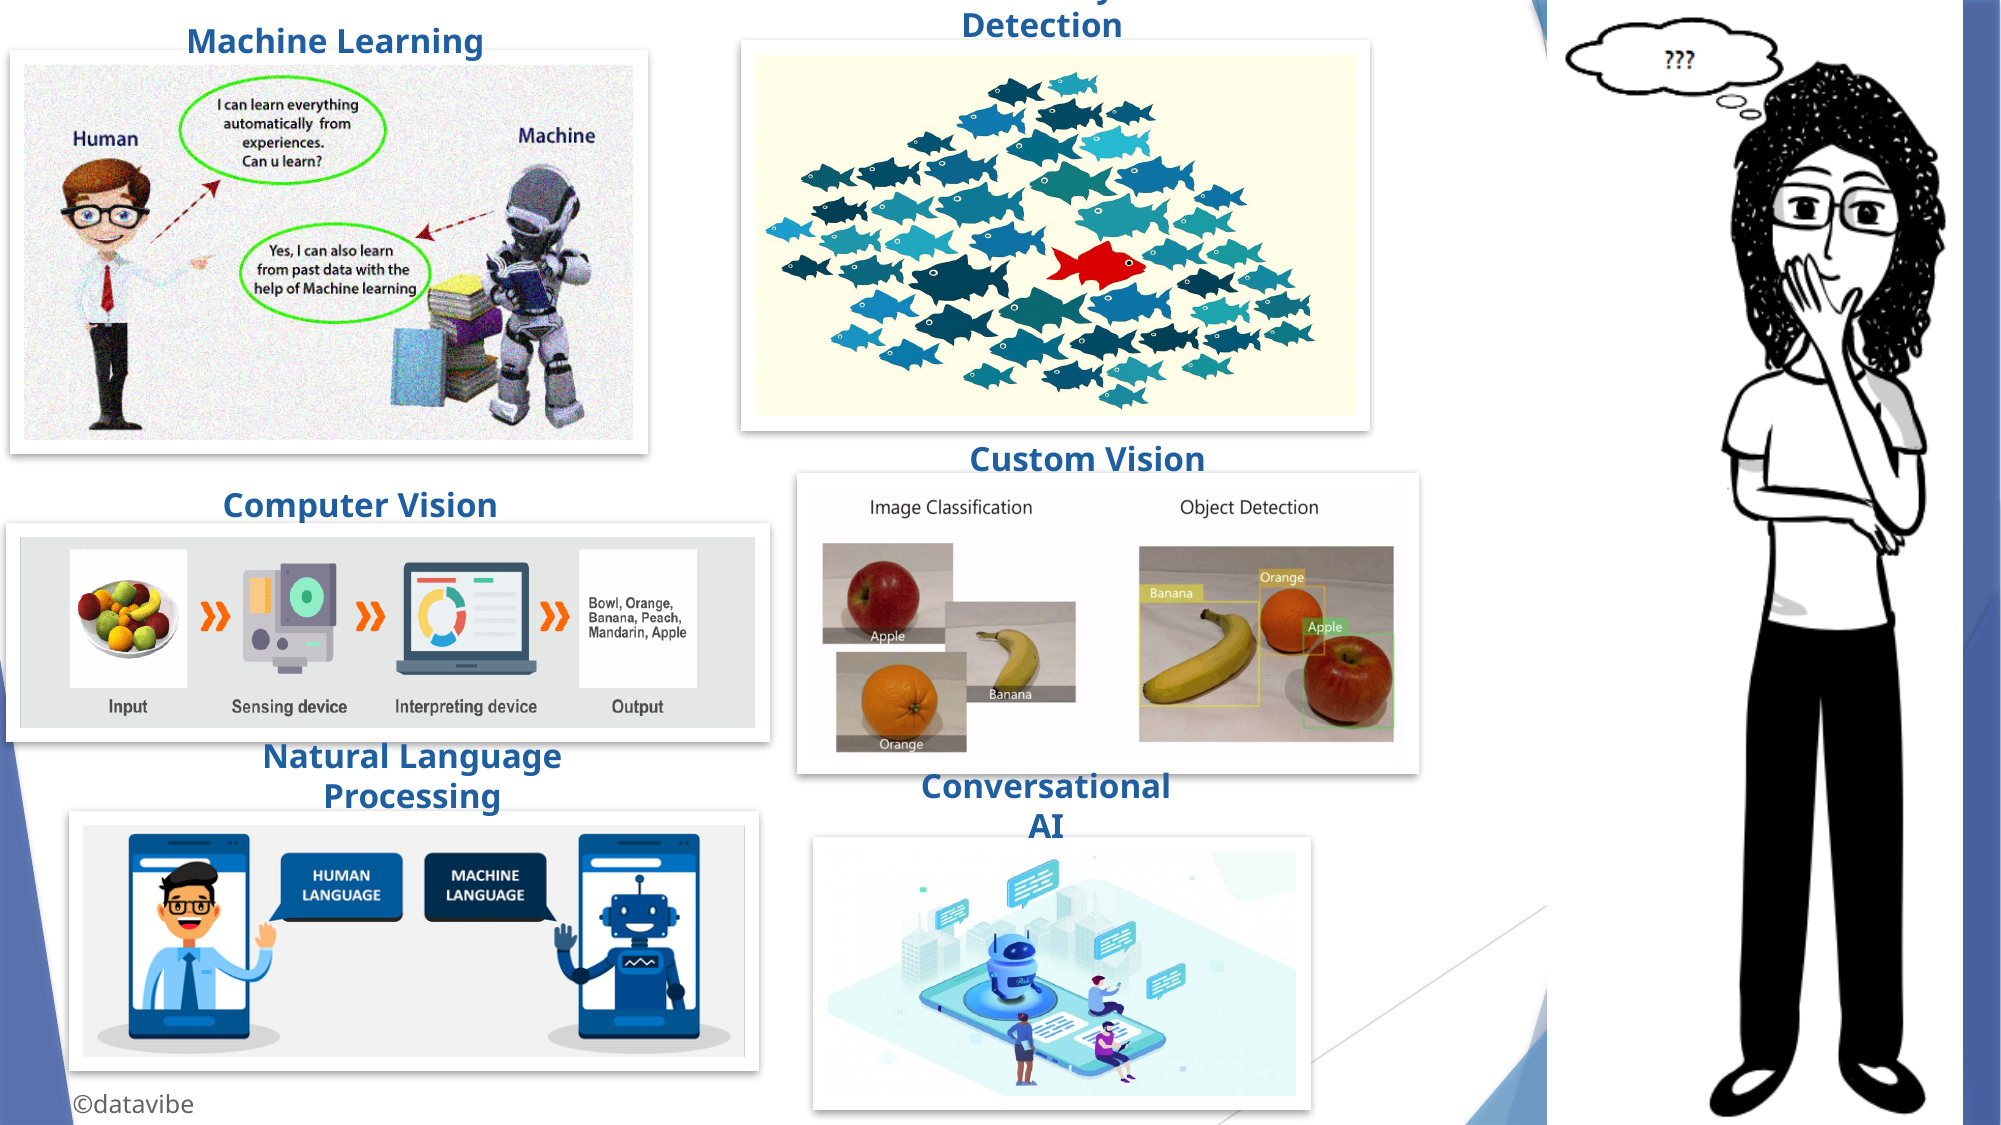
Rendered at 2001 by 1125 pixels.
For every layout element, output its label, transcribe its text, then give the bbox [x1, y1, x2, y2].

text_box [23, 10, 634, 441]
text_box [19, 452, 756, 729]
picture [1546, 0, 1963, 1125]
text_box ©datavibe [57, 1080, 358, 1125]
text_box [754, 0, 1357, 417]
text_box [82, 762, 746, 1058]
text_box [827, 814, 1297, 1097]
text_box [810, 439, 1405, 761]
